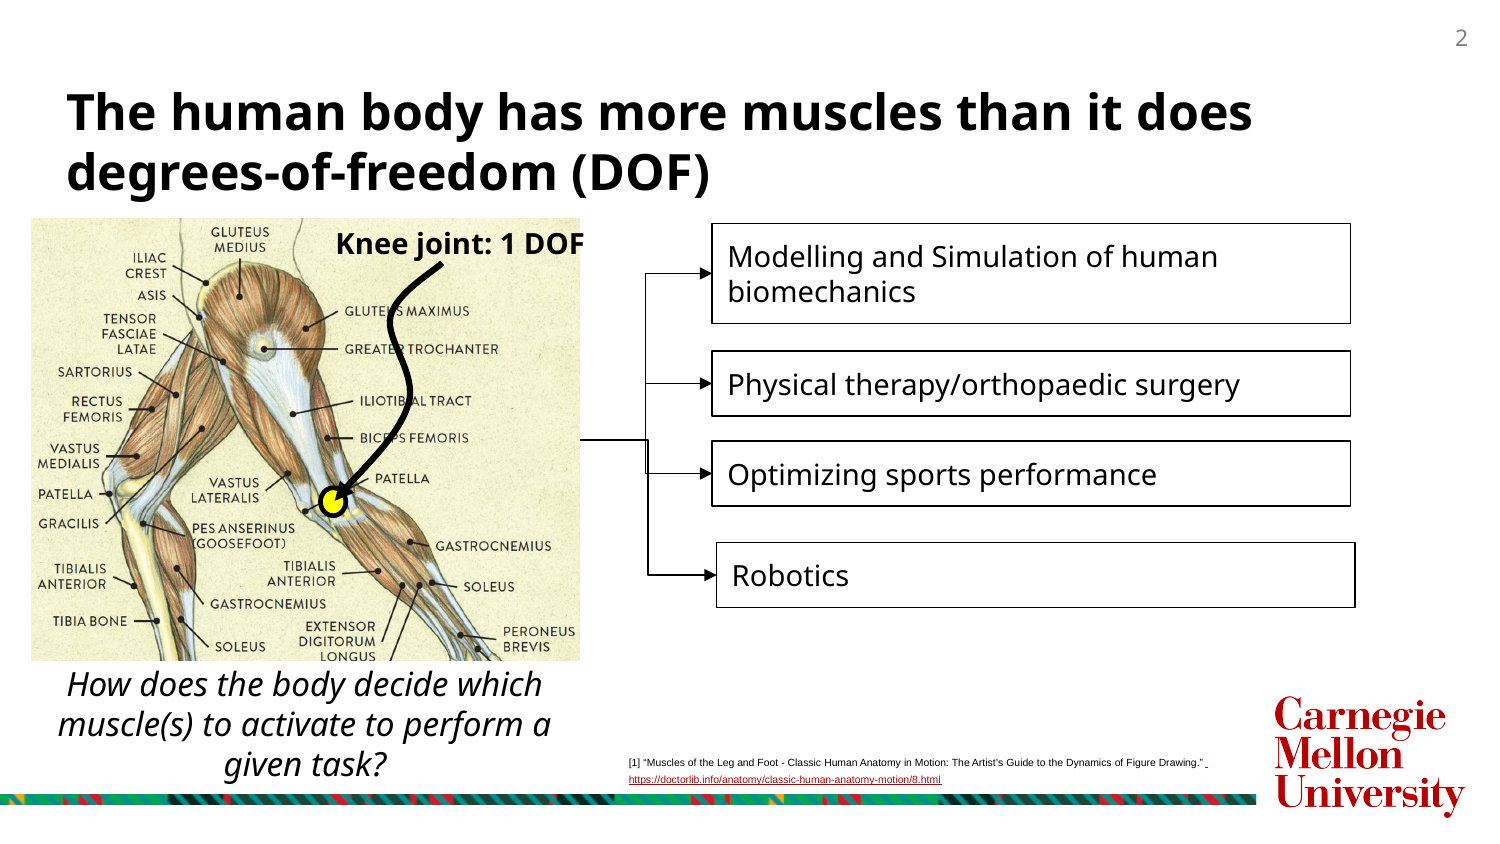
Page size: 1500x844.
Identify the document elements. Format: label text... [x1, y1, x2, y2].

text_box Optimizing sports performance [720, 441, 1351, 506]
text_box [579, 439, 717, 576]
picture [29, 218, 581, 662]
picture [0, 794, 1257, 805]
text_box [1] “Muscles of the Leg and Foot - Classic Human Anatomy in Motion: The Artist’s Guide to the Dynamics of Figure Drawing.” https://doctorlib.info/anatomy/classic-human-anatomy-motion/8.html [613, 736, 1265, 801]
list How does the body decide which muscle(s) to activate to perform a given task? [26, 667, 584, 797]
text_box Modelling and Simulation of human biomechanics [712, 223, 1351, 324]
title The human body has more muscles than it does degrees-of-freedom (DOF) [51, 72, 1449, 167]
text_box Robotics [716, 542, 1355, 608]
text_box Knee joint: 1 DOF [320, 210, 650, 272]
text_box Physical therapy/orthopaedic surgery [716, 350, 1351, 416]
picture [1275, 696, 1465, 818]
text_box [579, 383, 713, 438]
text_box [579, 273, 713, 383]
